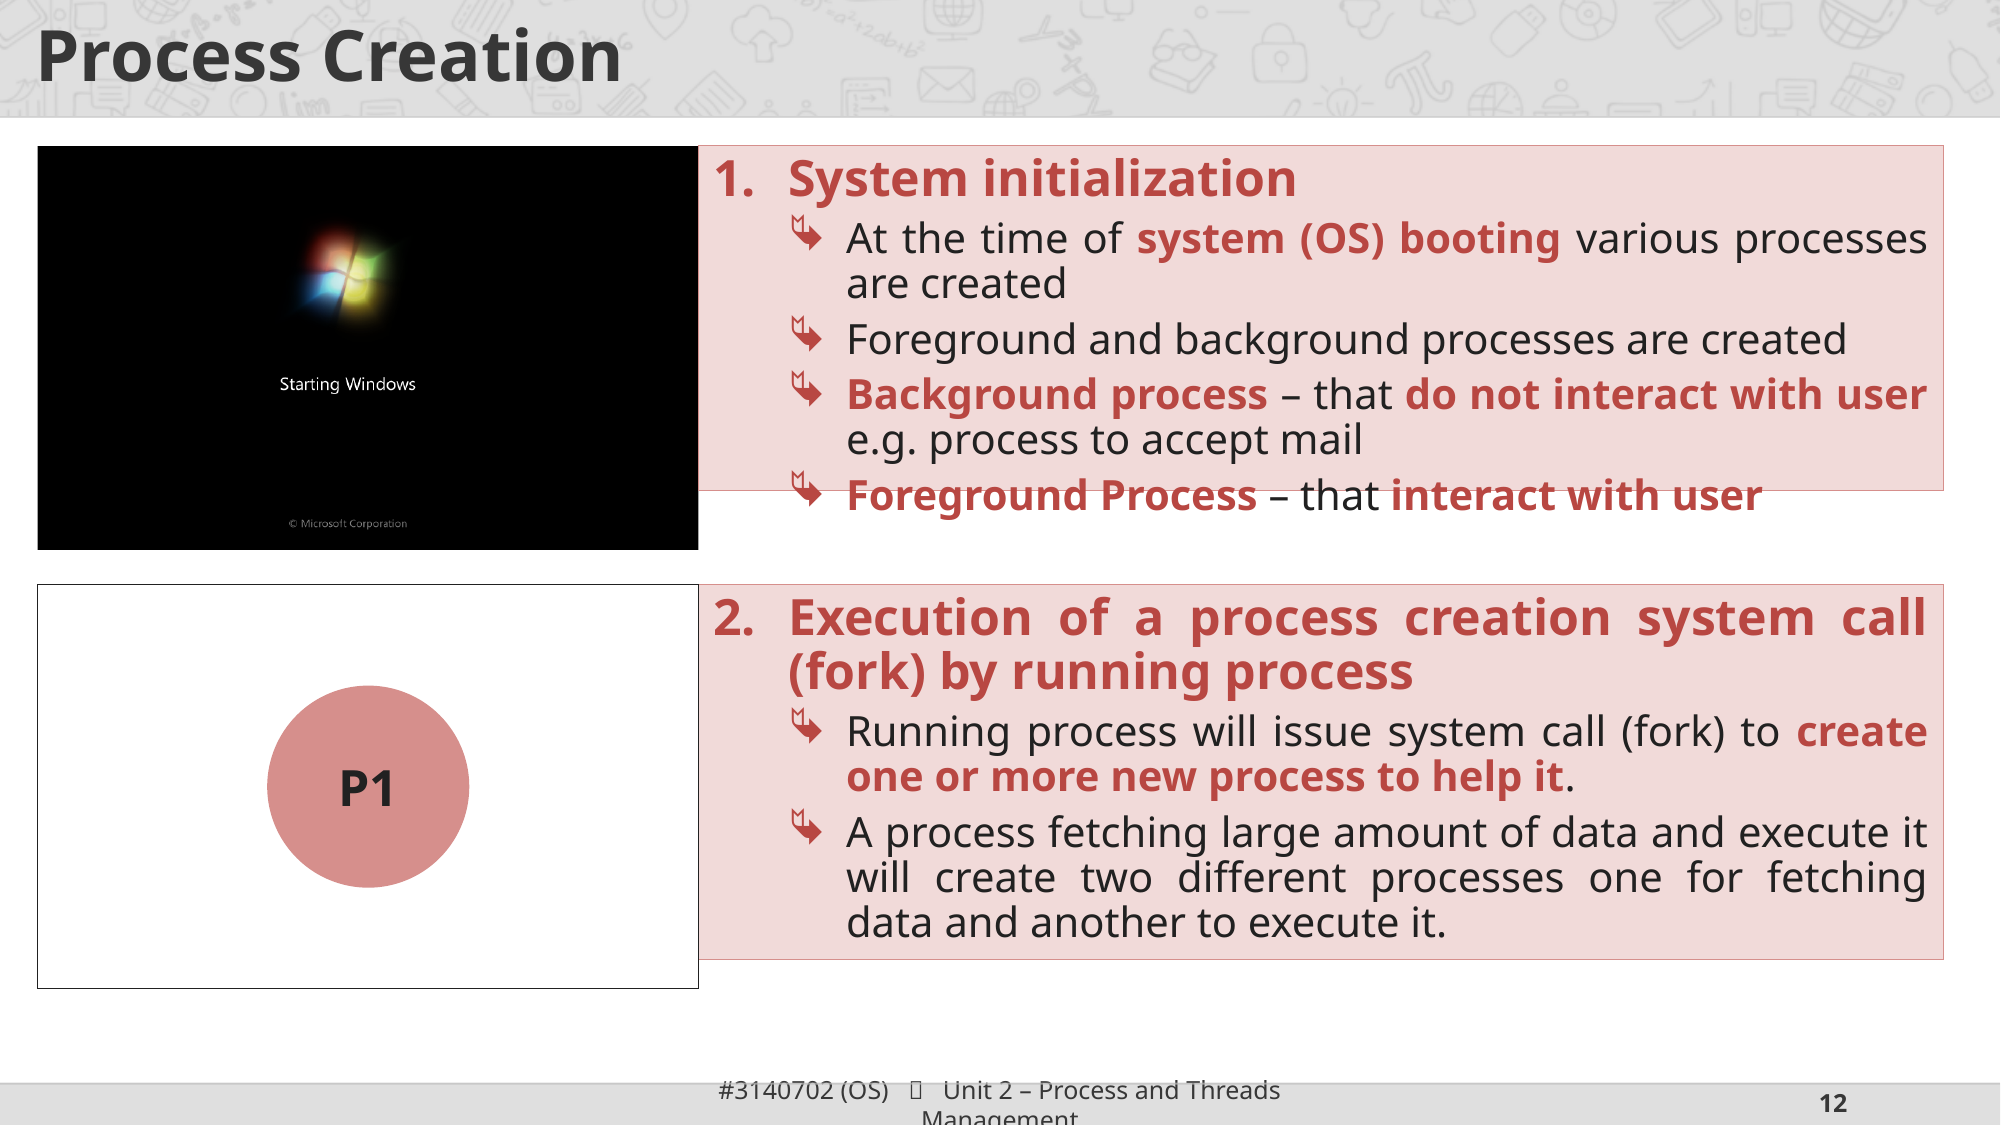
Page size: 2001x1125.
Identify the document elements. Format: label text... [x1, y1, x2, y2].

title Process Creation [0, 0, 2000, 117]
picture [37, 145, 699, 550]
text_box [37, 584, 699, 989]
text_box System initialization At the time of system (OS) booting various processes are created Foreground and background processes are created Background process – that do not interact with user e.g. process to accept mail Foreground Process – that interact with user [699, 145, 1944, 491]
text_box P1 [267, 685, 470, 888]
text_box Execution of a process creation system call (fork) by running process Running process will issue system call (fork) to create one or more new process to help it. A process fetching large amount of data and execute it will create two different processes one for fetching data and another to execute it. [699, 584, 1944, 960]
